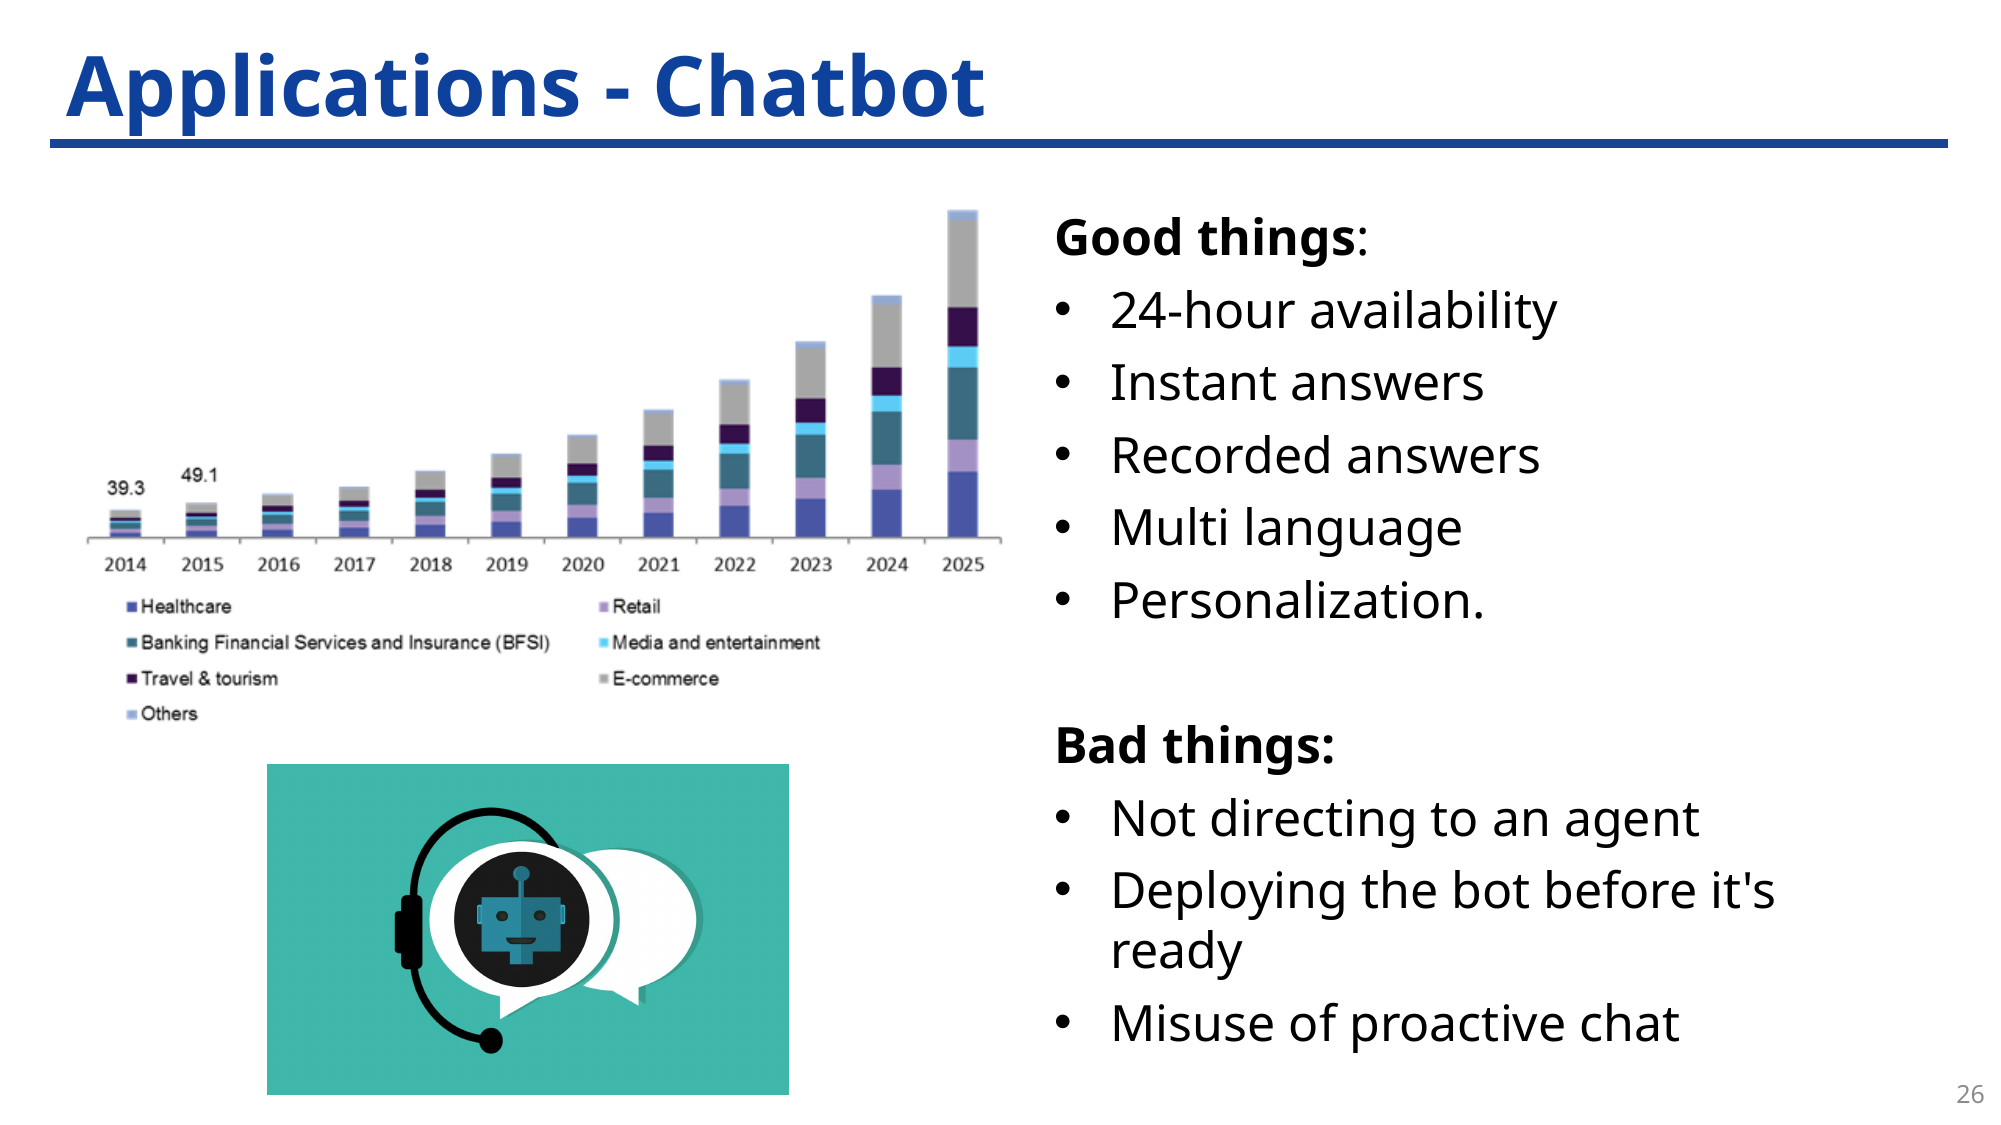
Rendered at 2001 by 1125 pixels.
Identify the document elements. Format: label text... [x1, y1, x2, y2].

title Applications - Chatbot [51, 39, 1947, 140]
picture [267, 764, 789, 1095]
slide_number 26 [1899, 1065, 2000, 1125]
picture [78, 177, 1018, 728]
text_box Good things: 24-hour availability Instant answers Recorded answers Multi language Personalization. Bad things: Not directing to an agent Deploying the bot before it's ready Misuse of proactive chat [1039, 198, 1922, 1059]
